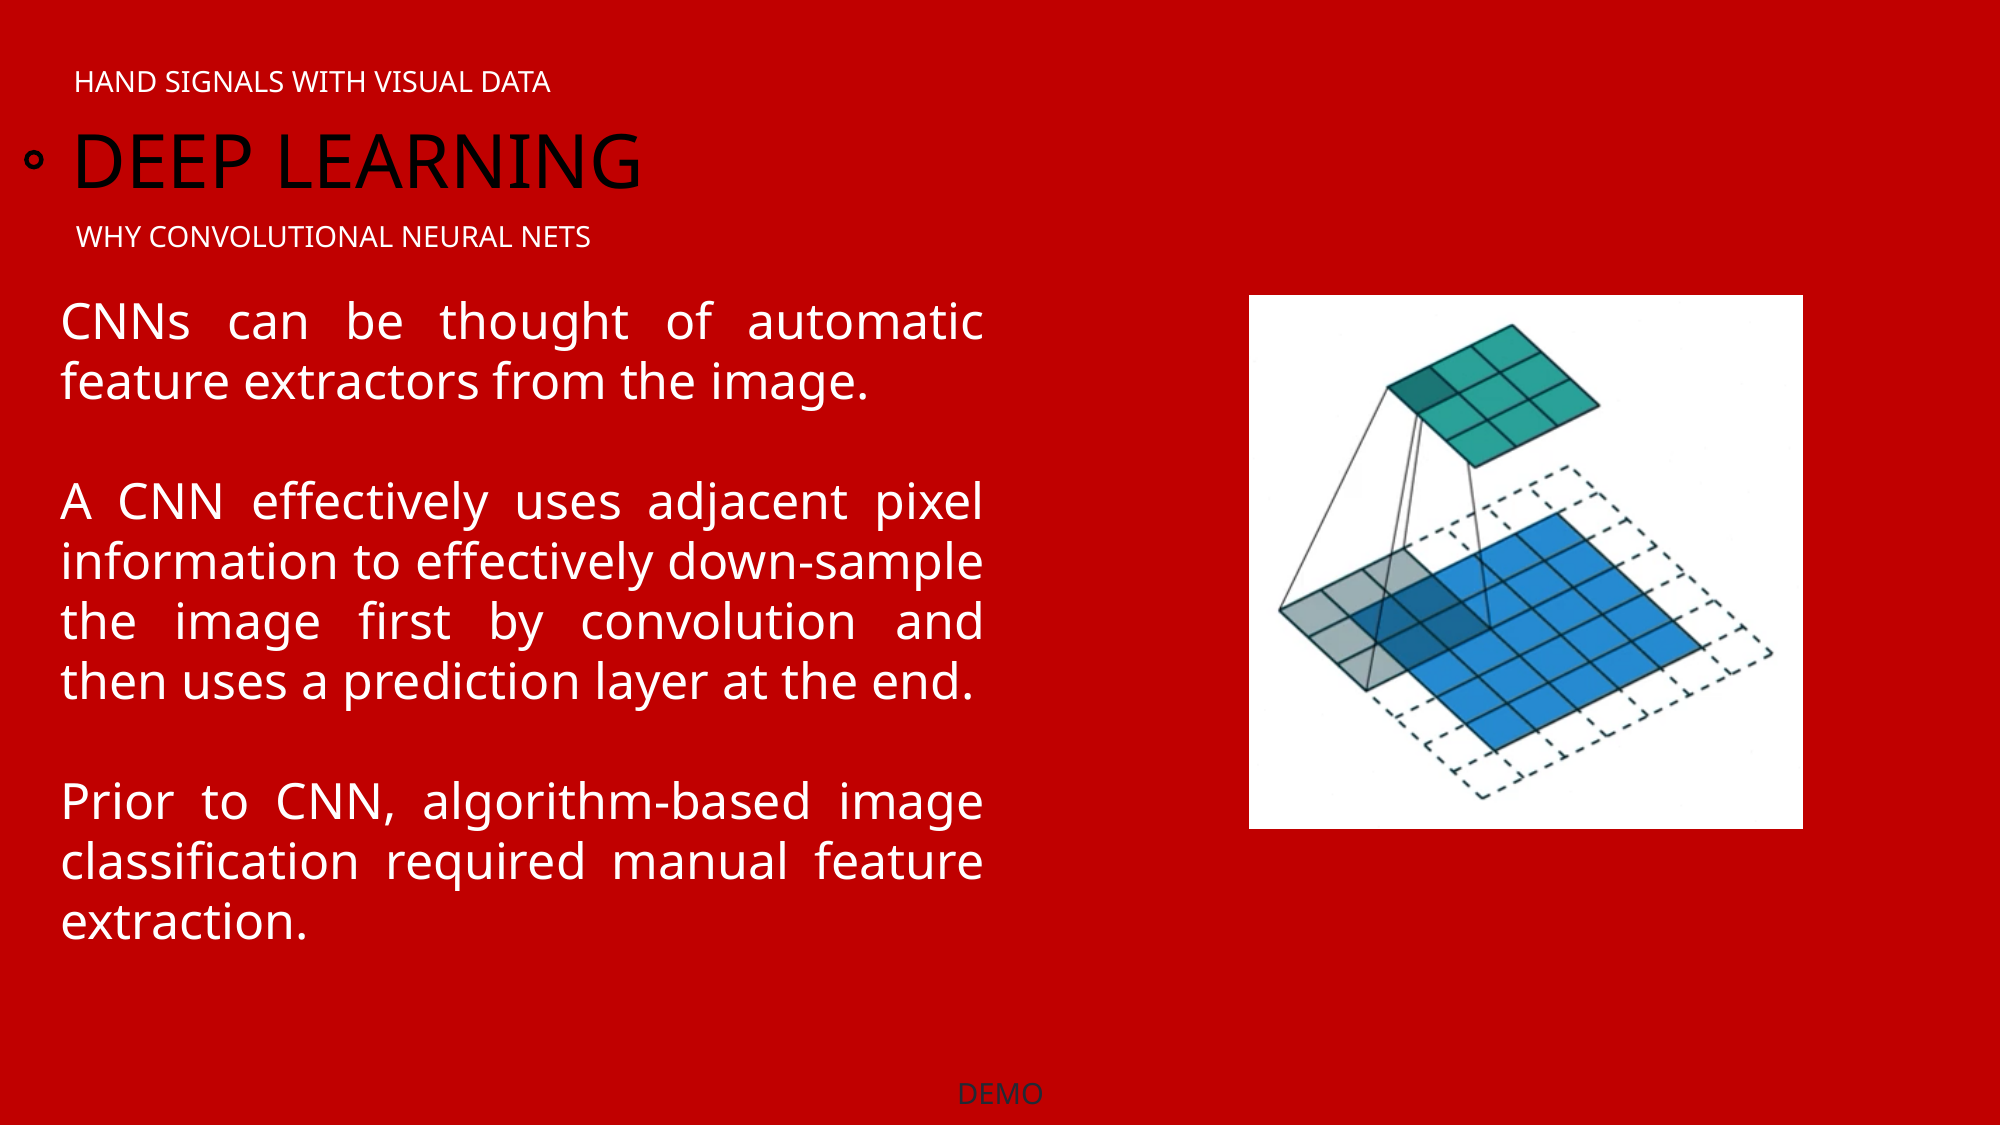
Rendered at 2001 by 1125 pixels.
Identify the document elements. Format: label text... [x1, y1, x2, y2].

text_box HAND SIGNALS WITH VISUAL DATA [58, 56, 567, 106]
text_box DEMO [942, 1068, 1059, 1118]
text_box CNNs can be thought of automatic feature extractors from the image. A CNN effectively uses adjacent pixel information to effectively down-sample the image first by convolution and then uses a prediction layer at the end. Prior to CNN, algorithm-based image classification required manual feature extraction. [45, 282, 1000, 957]
text_box [23, 148, 45, 171]
text_box WHY CONVOLUTIONAL NEURAL NETS [61, 210, 607, 261]
text_box DEEP LEARNING [56, 106, 660, 212]
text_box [1248, 295, 1803, 830]
